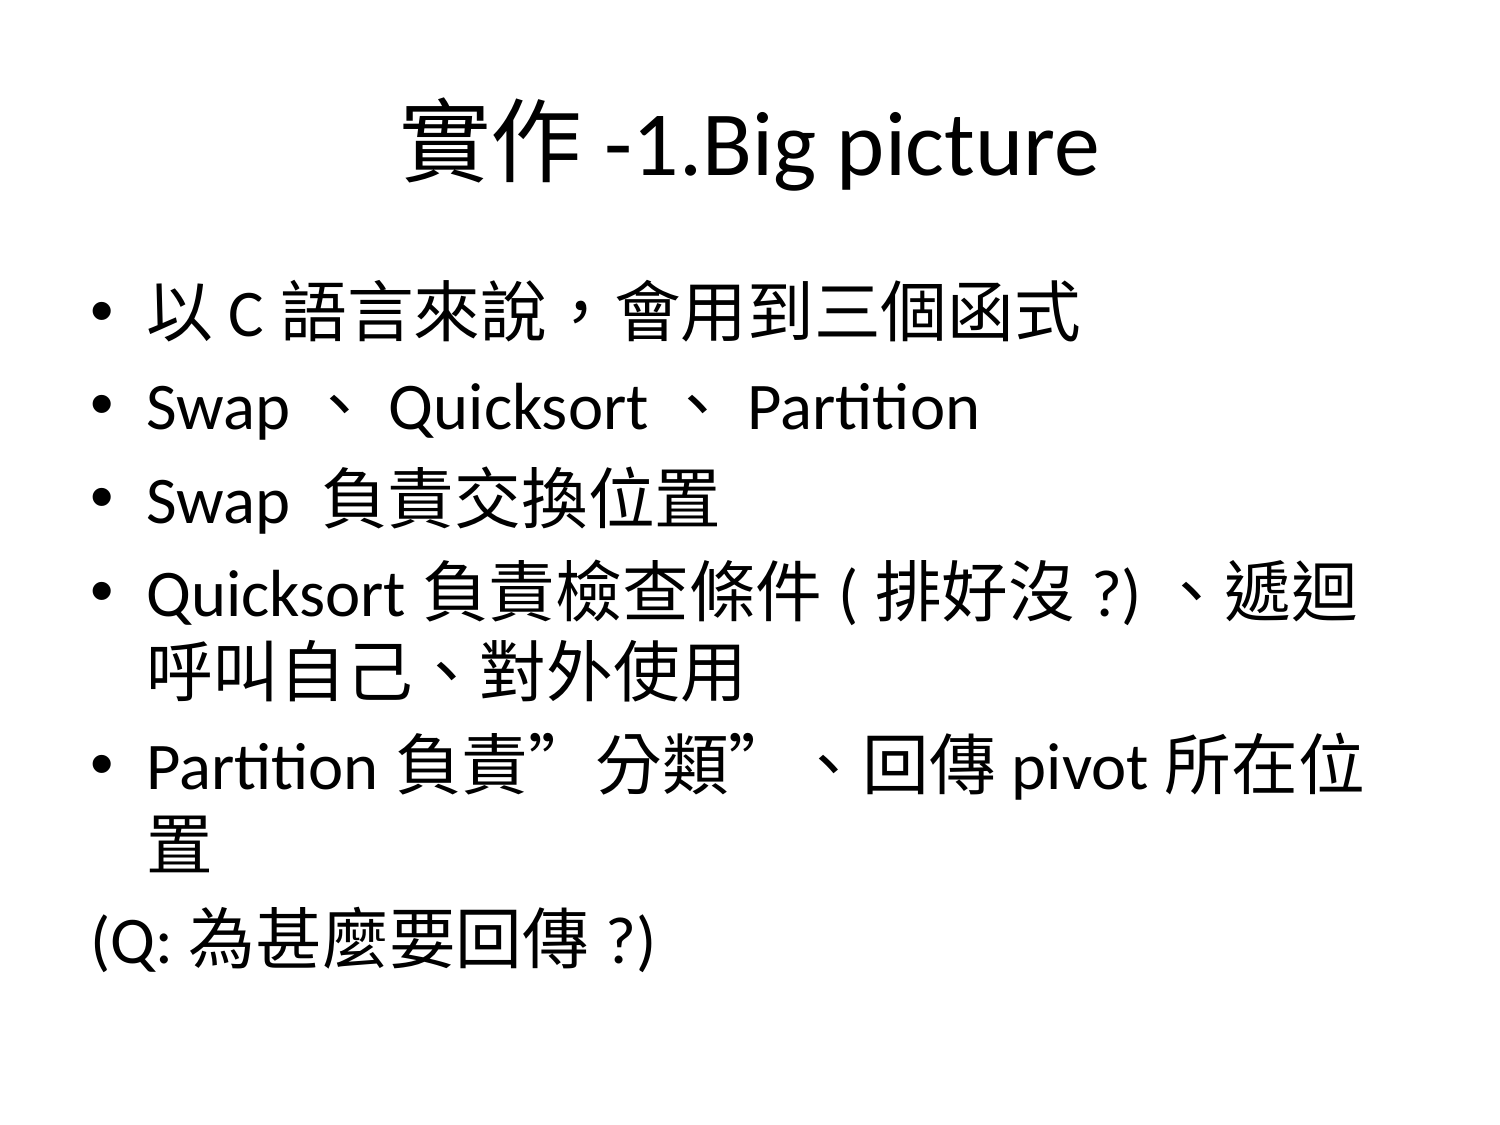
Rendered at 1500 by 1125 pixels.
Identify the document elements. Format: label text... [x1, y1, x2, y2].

list 以C語言來說，會用到三個函式 Swap、Quicksort、Partition Swap 負責交換位置 Quicksort負責檢查條件(排好沒?)、遞迴呼叫自己、對外使用 Partition負責”分類”、回傳pivot所在位置 (Q:為甚麼要回傳?) [75, 262, 1425, 1005]
title 實作-1.Big picture [75, 45, 1425, 233]
